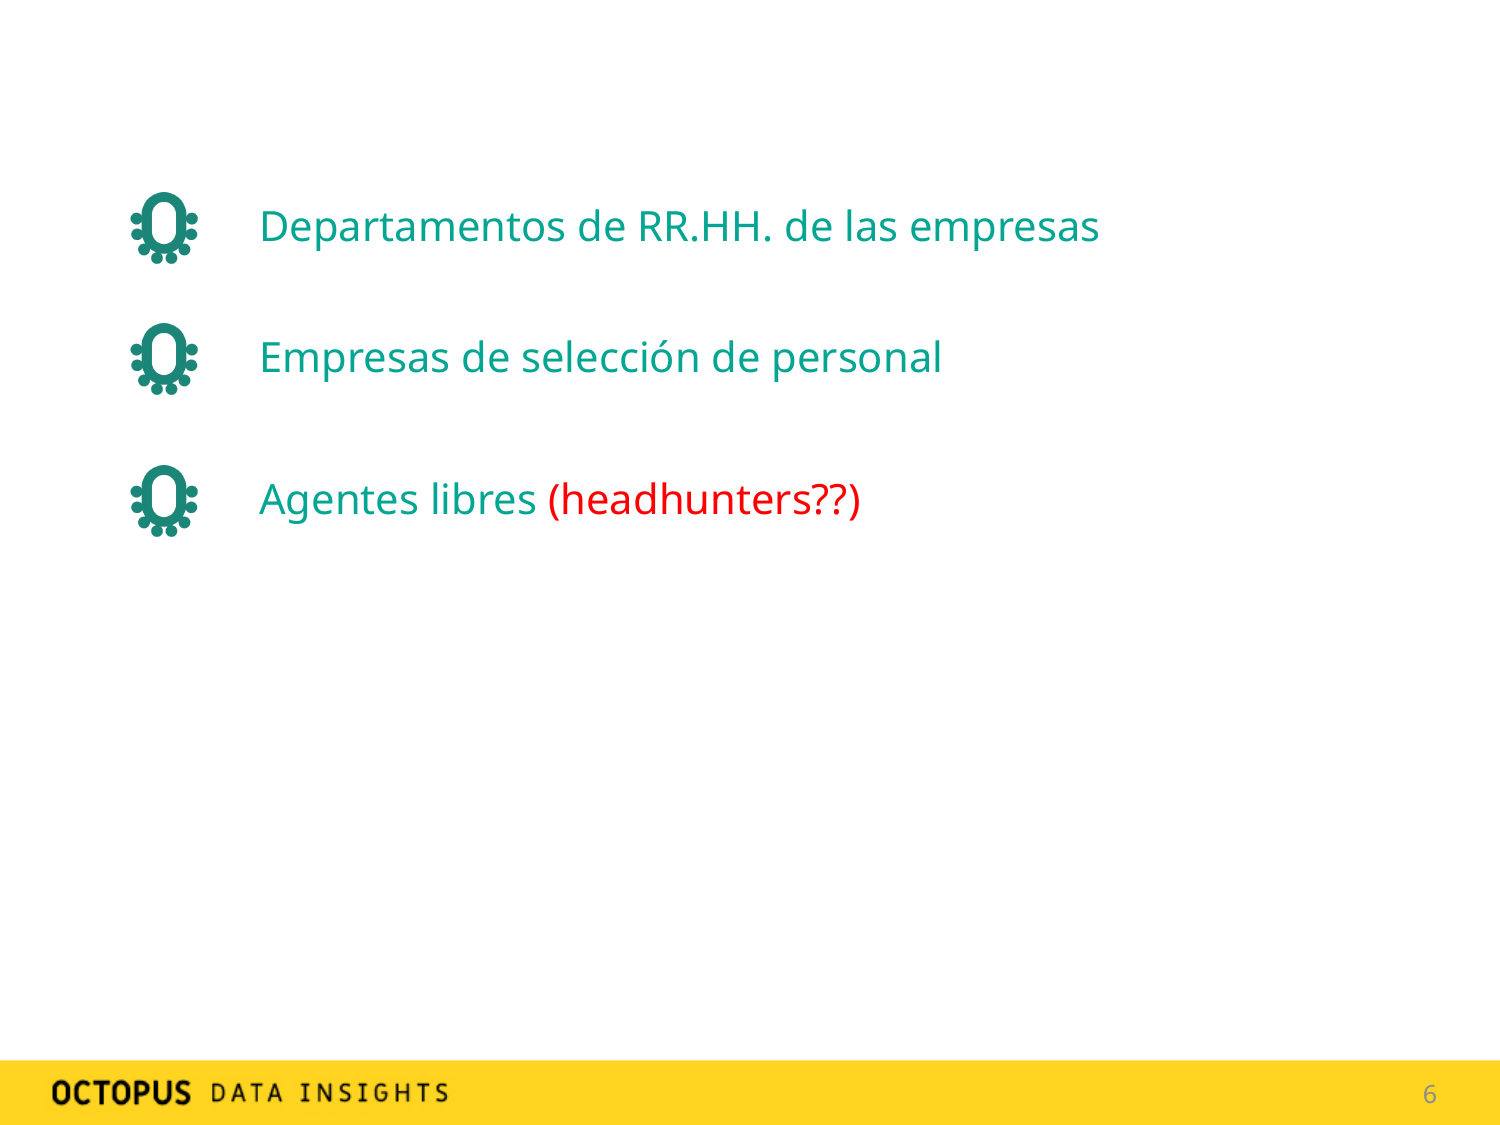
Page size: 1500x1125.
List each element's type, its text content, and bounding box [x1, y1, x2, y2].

text_box Empresas de selección de personal [244, 323, 1370, 388]
slide_number 6 [1334, 1065, 1453, 1125]
text_box Agentes libres (headhunters??) [244, 465, 1370, 531]
picture [0, 0, 1500, 1125]
text_box Departamentos de RR.HH. de las empresas [244, 192, 1453, 258]
